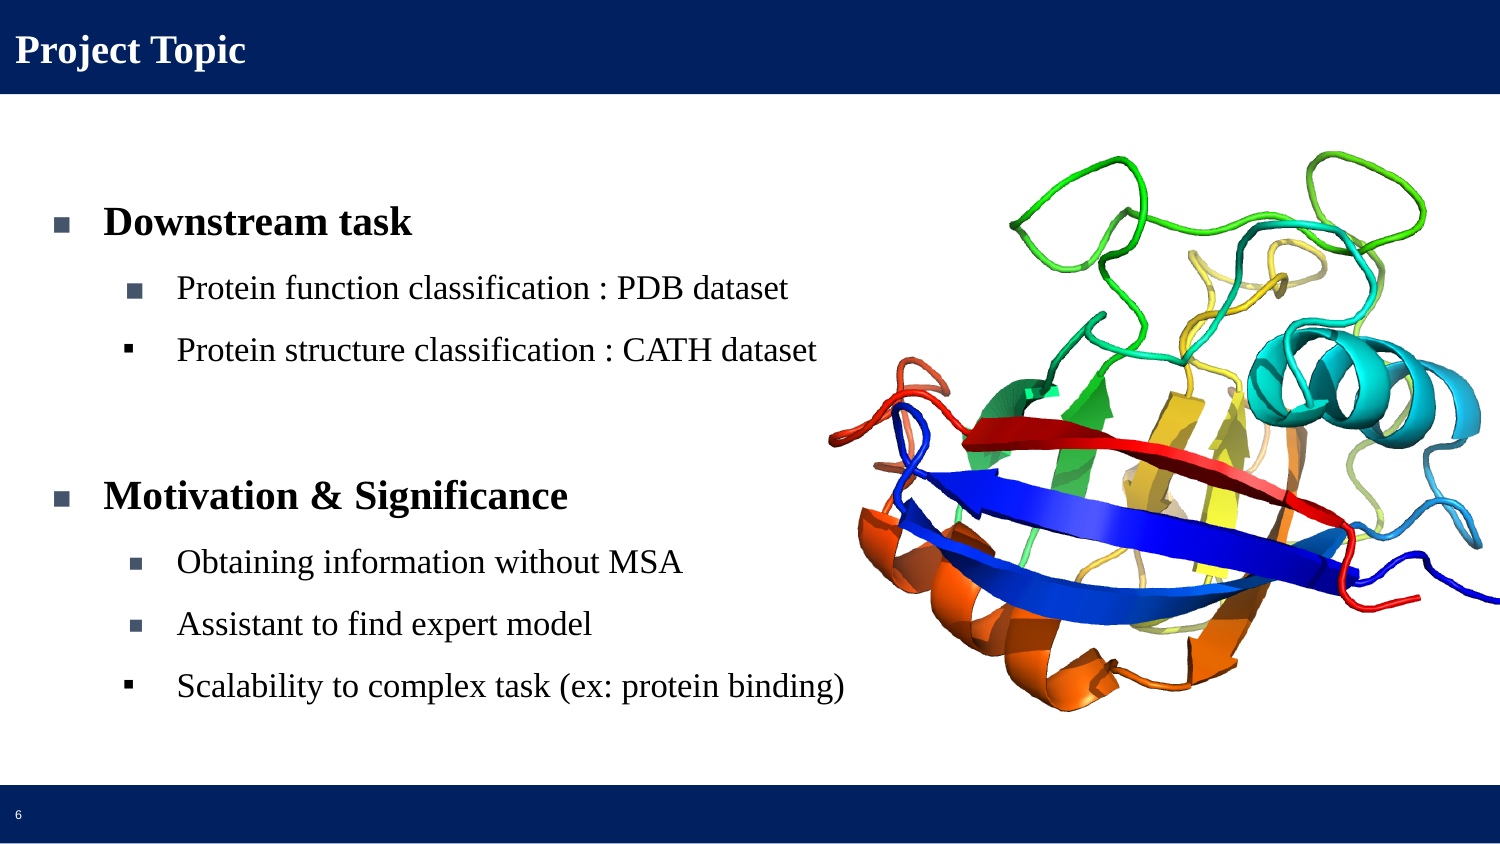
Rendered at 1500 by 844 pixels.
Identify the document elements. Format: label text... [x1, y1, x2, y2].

picture [606, 22, 1500, 844]
text_box [0, 785, 601, 844]
slide_number ‹#› [0, 791, 89, 837]
text_box Project Topic [0, 0, 1500, 95]
text_box Downstream task Protein function classification : PDB dataset Protein structure classification : CATH dataset Motivation & Significance Obtaining information without MSA Assistant to find expert model Scalability to complex task (ex: protein binding) [10, 149, 601, 737]
